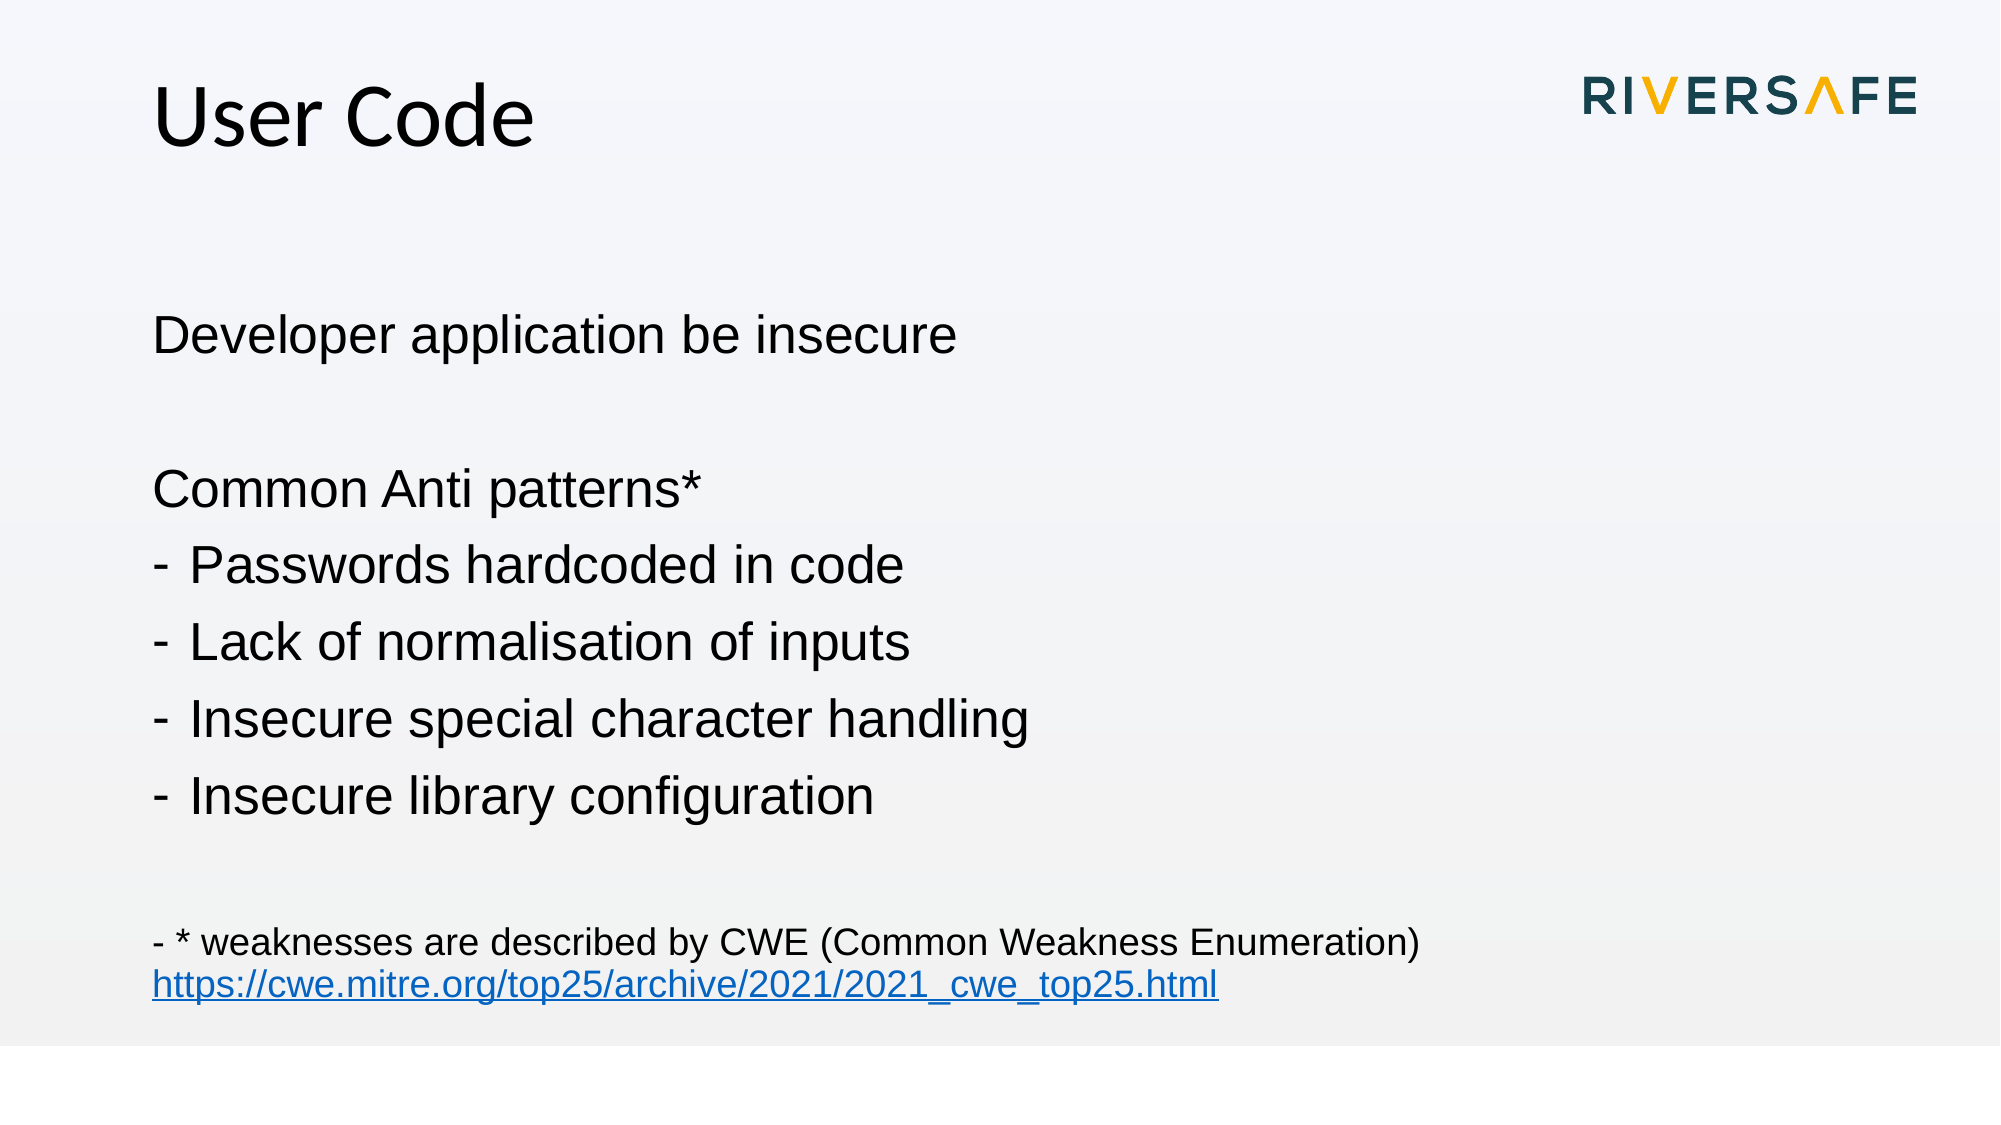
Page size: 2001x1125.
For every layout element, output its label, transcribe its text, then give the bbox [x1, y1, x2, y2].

title User Code [137, 59, 1863, 278]
picture [1863, 75, 1916, 115]
text_box Developer application be insecure Common Anti patterns* Passwords hardcoded in code Lack of normalisation of inputs Insecure special character handling Insecure library configuration - * weaknesses are described by CWE (Common Weakness Enumeration) https://cwe.mitre.org/top25/archive/2021/2021_cwe_top25.html [137, 299, 1863, 1014]
